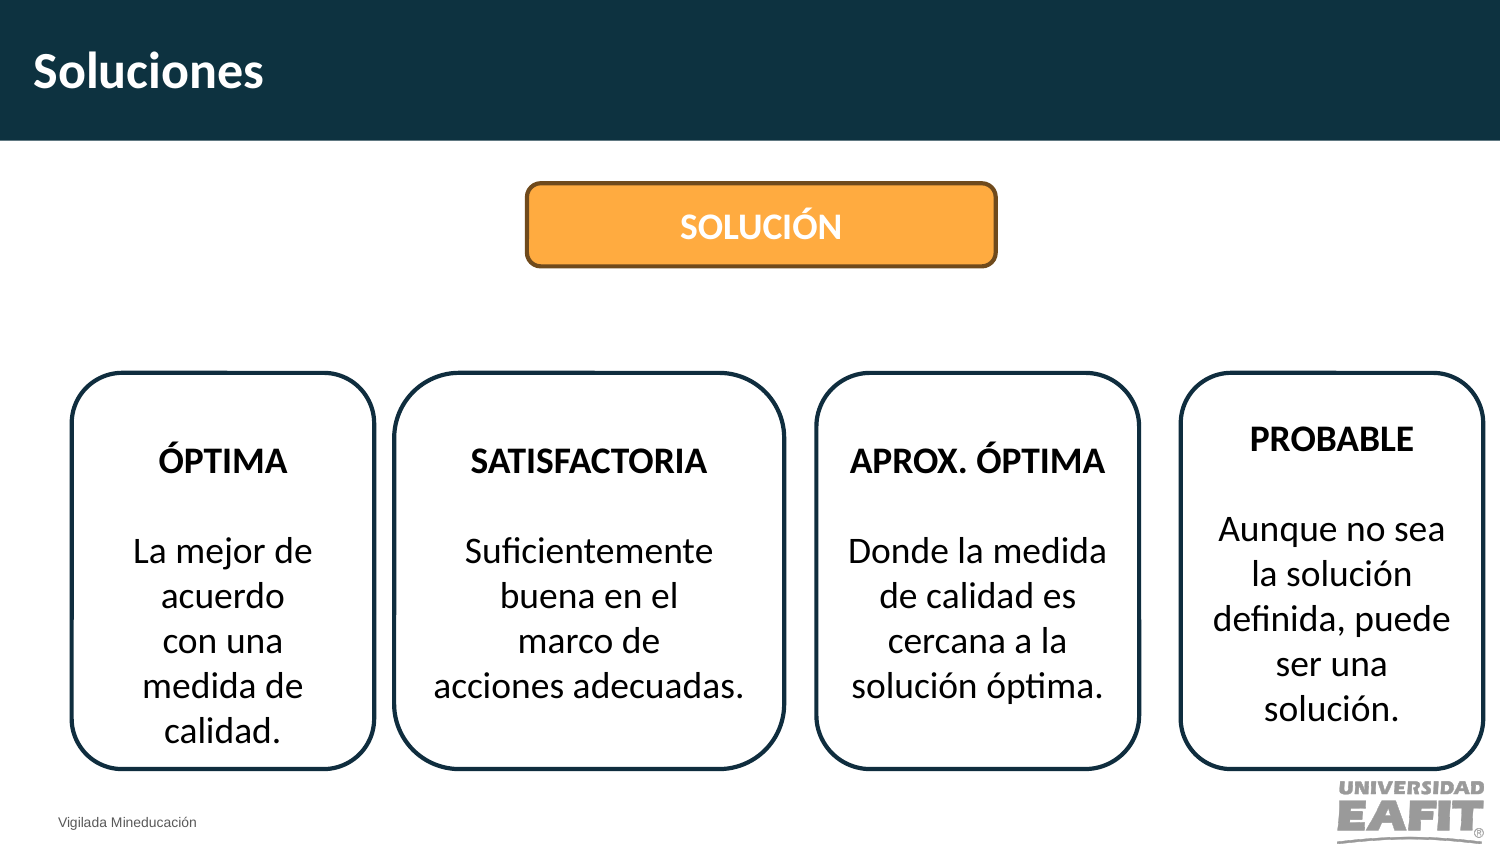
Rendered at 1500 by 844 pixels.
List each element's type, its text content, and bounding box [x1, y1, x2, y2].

text_box PROBABLE Aunque no sea la solución definida, puede ser una solución. [1178, 370, 1486, 772]
text_box ÓPTIMA La mejor de acuerdo con una medida de calidad. [69, 370, 377, 772]
text_box Soluciones [18, 28, 769, 107]
text_box APROX. ÓPTIMA Donde la medida de calidad es cercana a la solución óptima. [814, 370, 1142, 772]
text_box SATISFACTORIA Suficientemente buena en el marco de acciones adecuadas. [392, 370, 787, 772]
text_box SOLUCIÓN [524, 181, 998, 269]
picture [1337, 781, 1484, 844]
